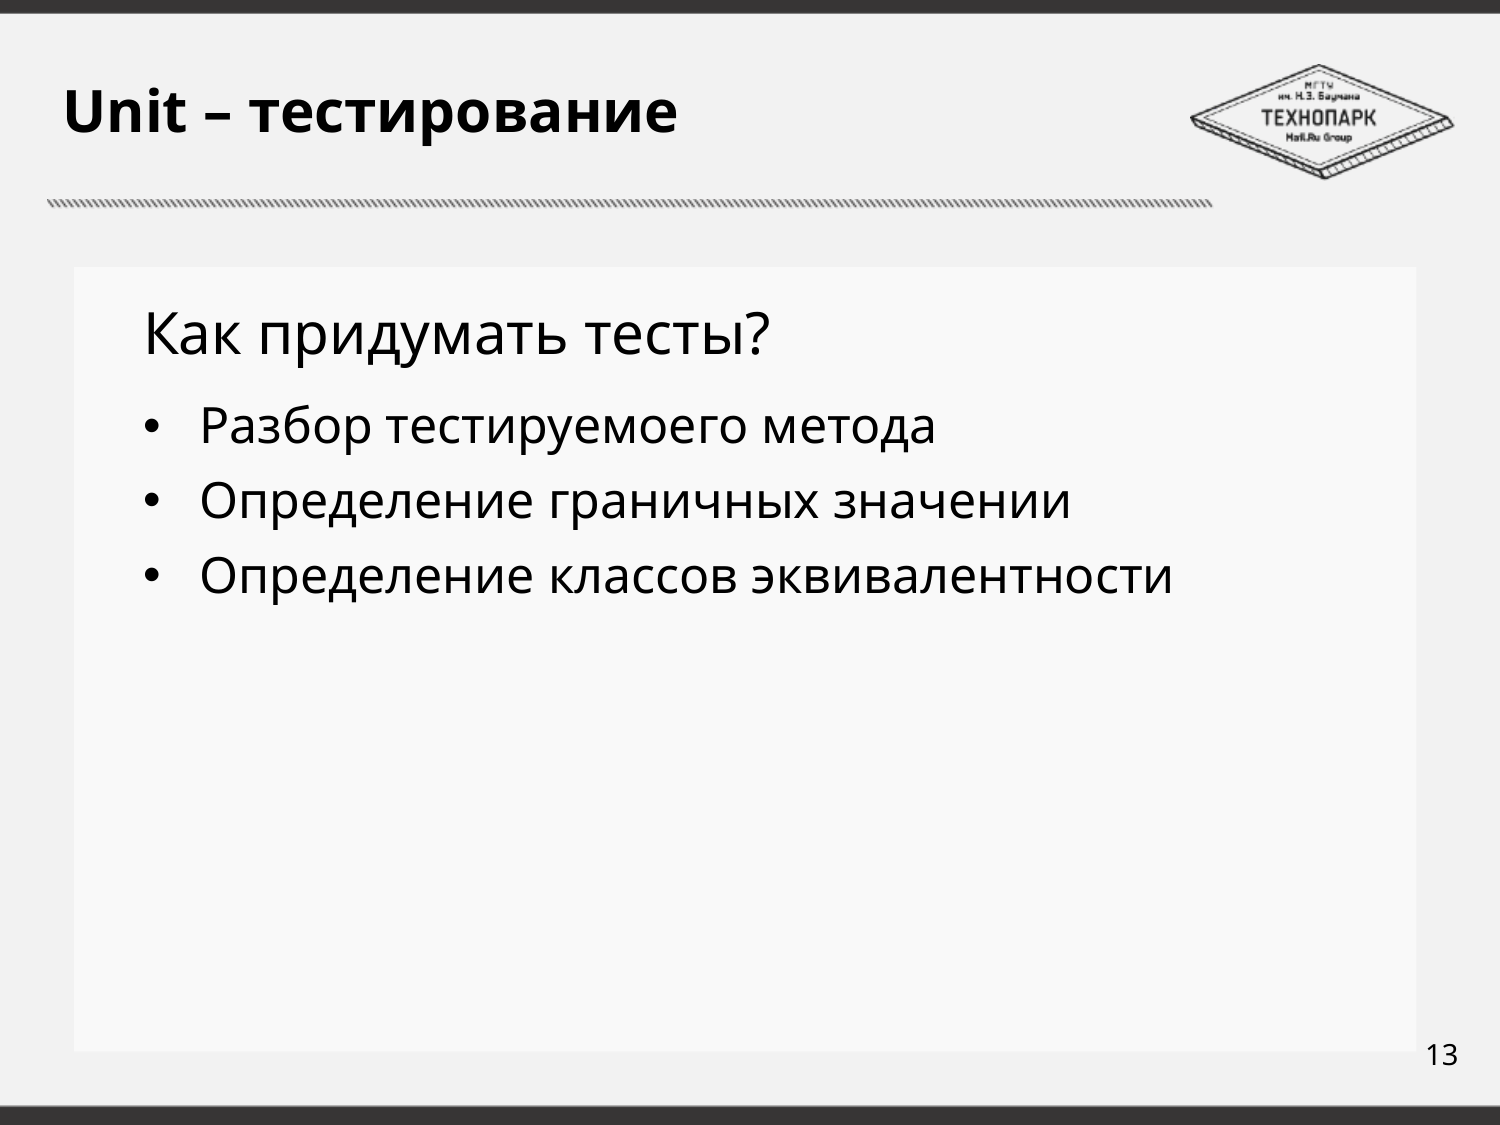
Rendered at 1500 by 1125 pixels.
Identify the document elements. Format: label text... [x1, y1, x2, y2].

title Unit – тестирование [47, 42, 1191, 185]
list Как придумать тесты? [128, 296, 1364, 426]
picture [0, 0, 1500, 1125]
list Разбор тестируемоего метода Определение граничных значении Определение классов эквивалентности [128, 426, 1364, 1024]
slide_number 13 [1136, 1025, 1474, 1086]
